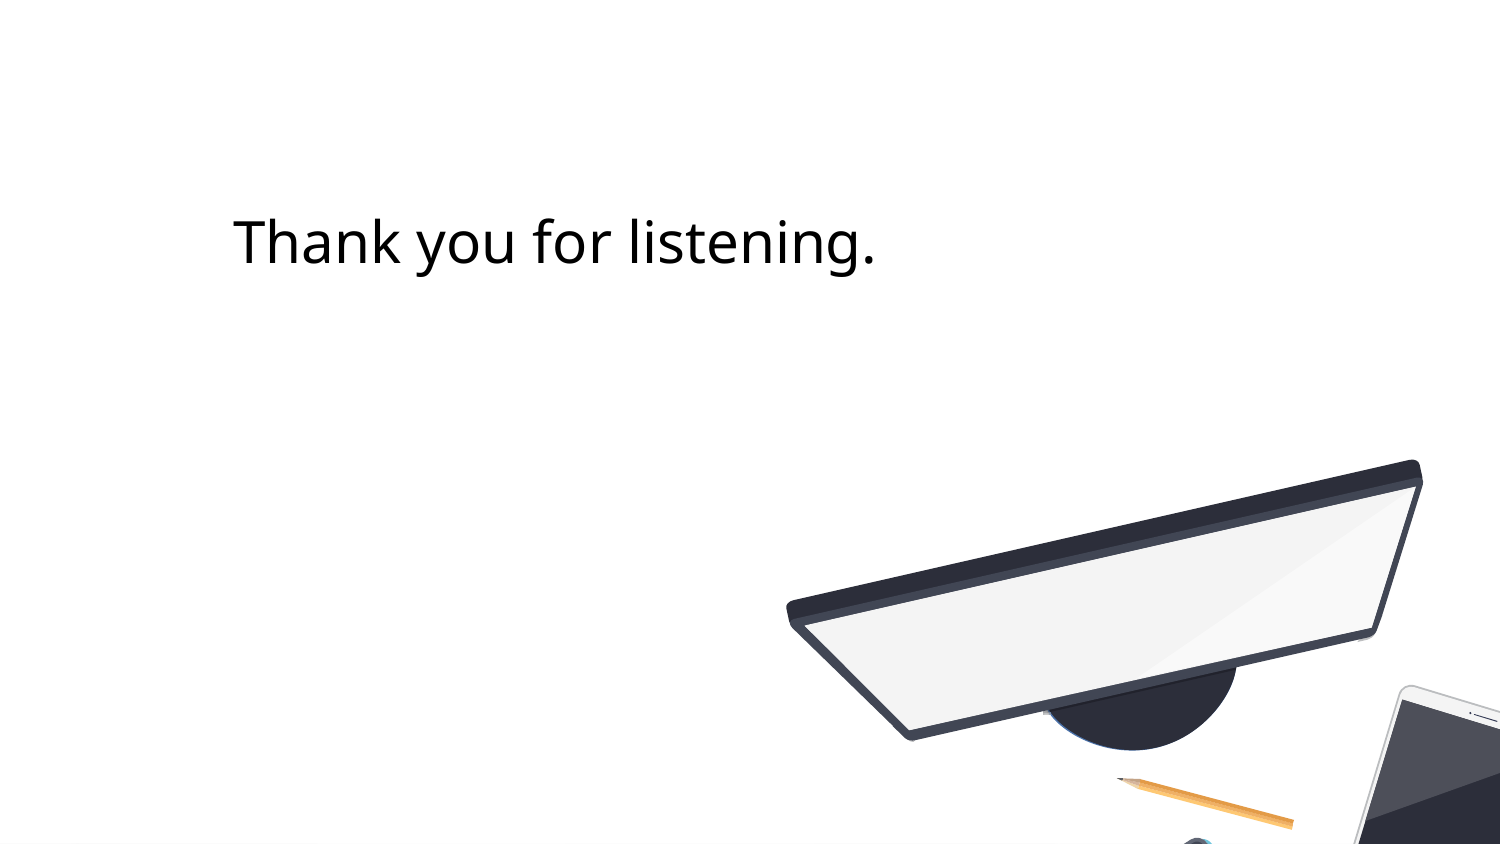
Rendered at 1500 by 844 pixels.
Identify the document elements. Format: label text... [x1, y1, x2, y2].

text_box Thank you for listening. [793, 197, 981, 283]
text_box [785, 458, 1500, 844]
text_box [0, 0, 839, 844]
